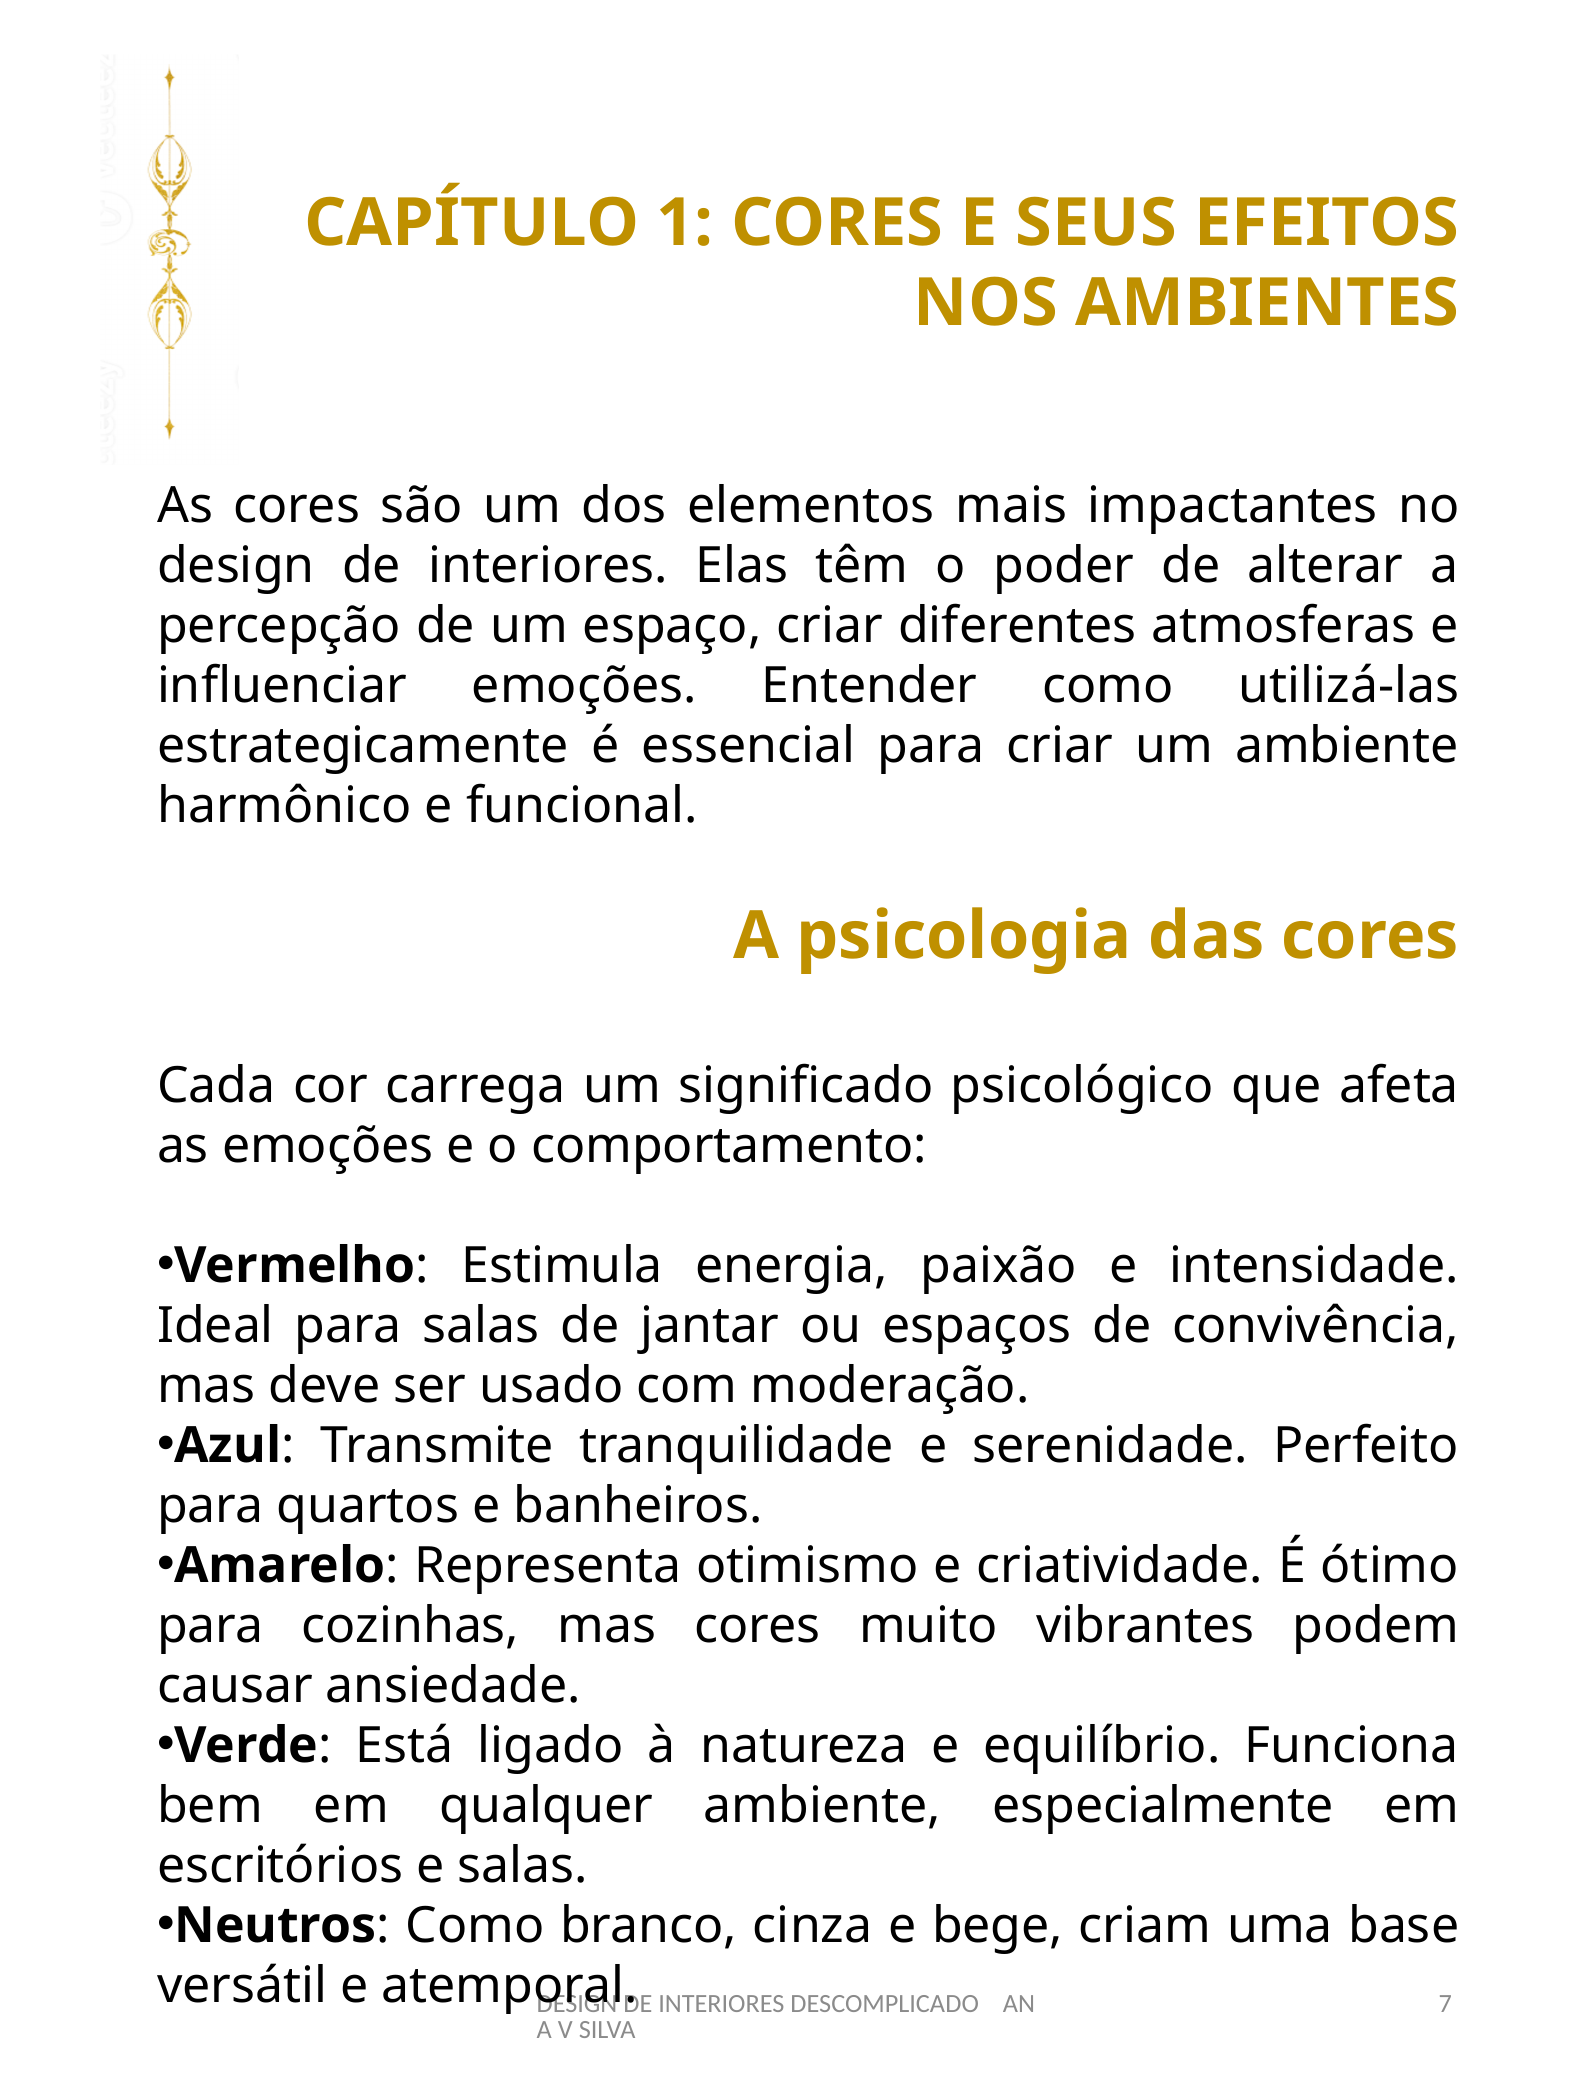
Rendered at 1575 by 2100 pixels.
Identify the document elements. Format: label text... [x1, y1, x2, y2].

text_box As cores são um dos elementos mais impactantes no design de interiores. Elas têm o poder de alterar a percepção de um espaço, criar diferentes atmosferas e influenciar emoções. Entender como utilizá-las estrategicamente é essencial para criar um ambiente harmônico e funcional. A psicologia das cores Cada cor carrega um significado psicológico que afeta as emoções e o comportamento: Vermelho: Estimula energia, paixão e intensidade. Ideal para salas de jantar ou espaços de convivência, mas deve ser usado com moderação. Azul: Transmite tranquilidade e serenidade. Perfeito para quartos e banheiros. Amarelo: Representa otimismo e criatividade. É ótimo para cozinhas, mas cores muito vibrantes podem causar ansiedade. Verde: Está ligado à natureza e equilíbrio. Funciona bem em qualquer ambiente, especialmente em escritórios e salas. Neutros: Como branco, cinza e bege, criam uma base versátil e atemporal. [142, 464, 1475, 2080]
picture [0, 55, 375, 464]
text_box CAPÍTULO 1: CORES E SEUS EFEITOS NOS AMBIENTES [239, 171, 1475, 346]
